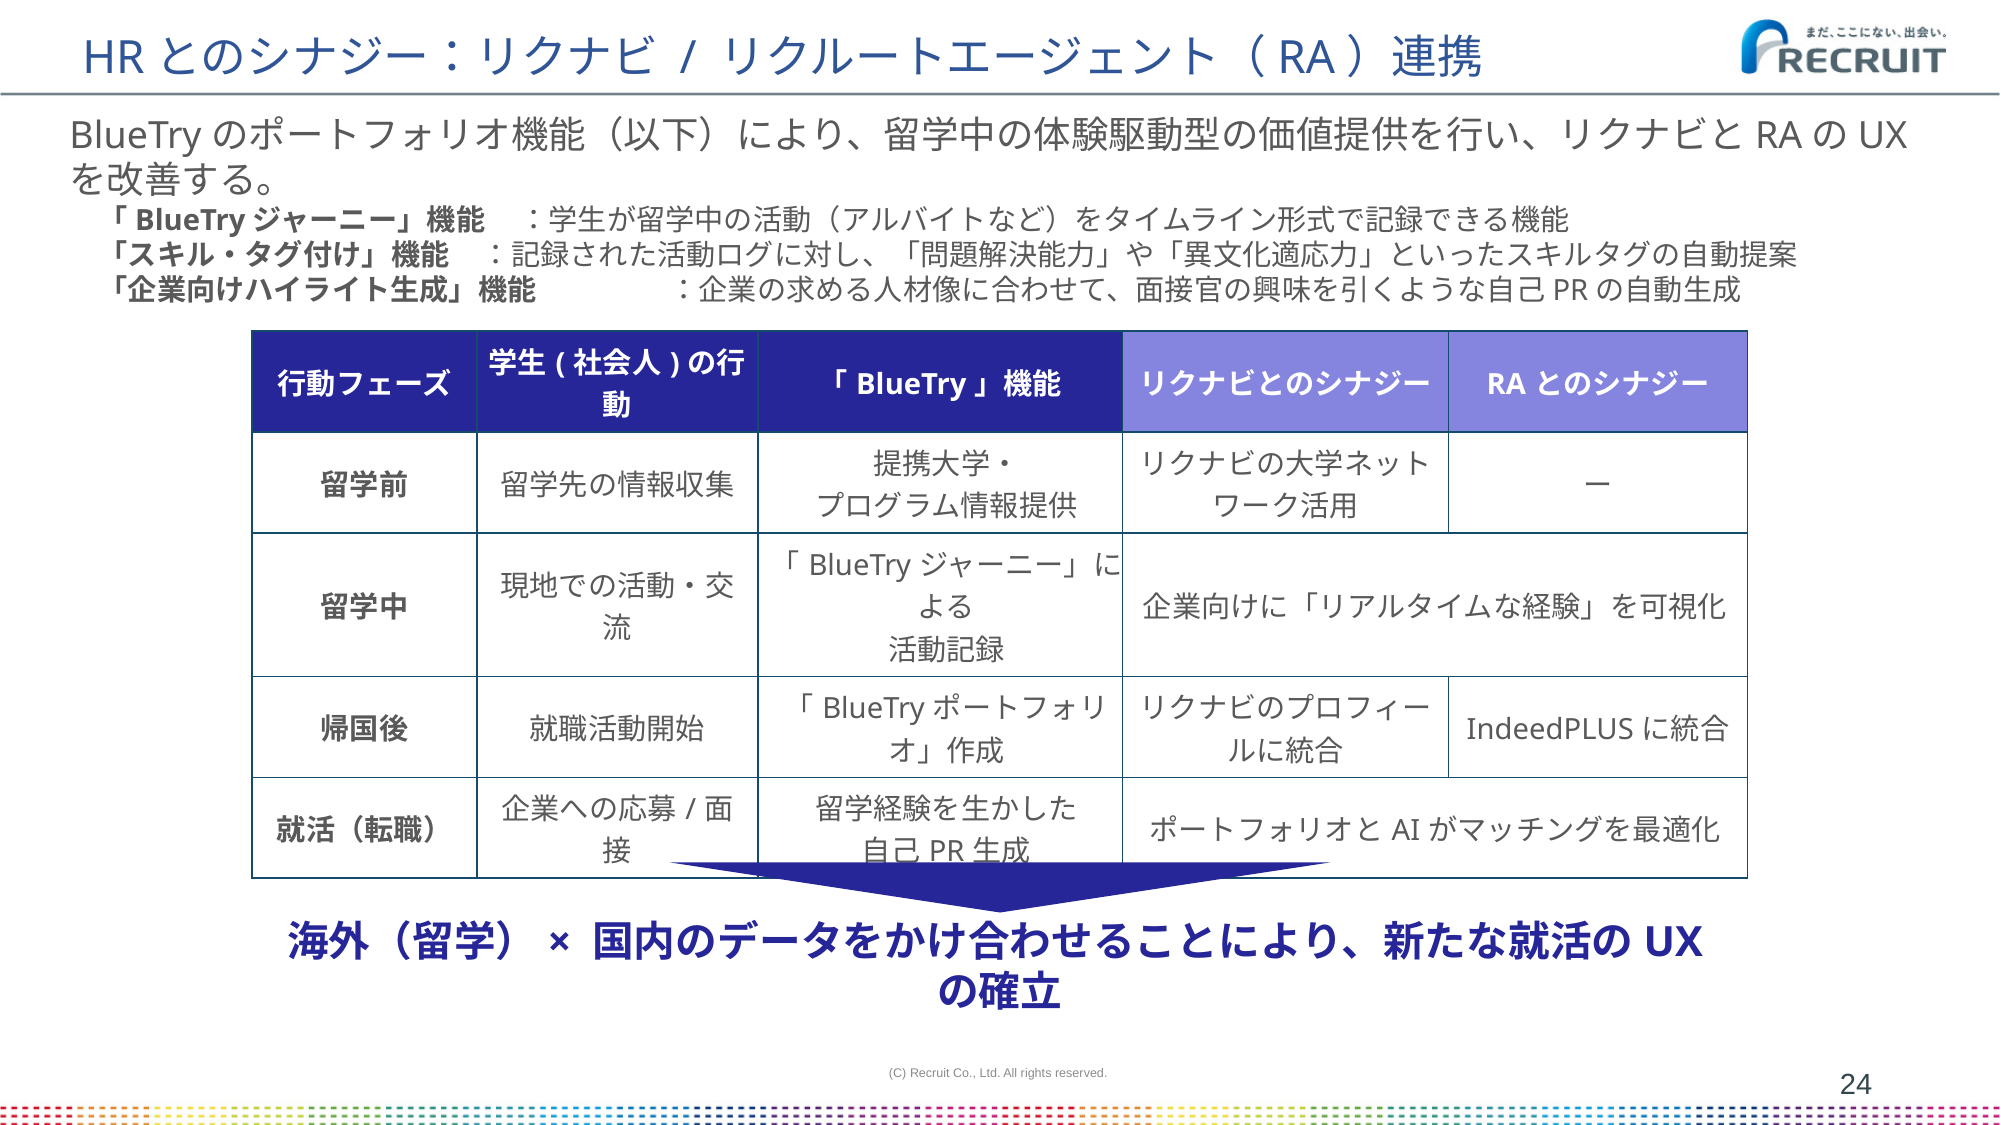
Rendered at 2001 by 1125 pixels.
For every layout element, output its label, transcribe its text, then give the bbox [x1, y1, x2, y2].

footer (C) Recruit Co., Ltd. All rights reserved. [662, 1042, 1338, 1103]
table_cell 留学中 [253, 534, 476, 676]
table_cell 企業への応募/面接 [478, 778, 757, 877]
table_cell 就職活動開始 [478, 677, 757, 777]
table_cell 「BlueTryポートフォリオ」作成 [759, 677, 1122, 777]
table_cell リクナビの大学ネットワーク活用 [1123, 433, 1448, 532]
title HRとのシナジー：リクナビ / リクルートエージェント（RA）連携 [67, 6, 1912, 103]
table_header RAとのシナジー [1449, 332, 1747, 431]
table_cell ー [1449, 433, 1747, 532]
table_cell IndeedPLUSに統合 [1449, 677, 1747, 777]
table_cell 就活（転職） [253, 778, 476, 877]
table_cell 提携大学・ プログラム情報提供 [759, 433, 1122, 532]
table_cell 留学経験を生かした 自己PR生成 [759, 778, 1122, 861]
text_box BlueTryのポートフォリオ機能（以下）により、留学中の体験駆動型の価値提供を行い、リクナビとRAのUXを改善する。 「BlueTryジャーニー」機能 ：学生が留学中の活動（アルバイトなど）をタイムライン形式で記録できる機能 「スキル・タグ付け」機能 ：記録された活動ログに対し、「問題解決能力」や「異文化適応力」といったスキルタグの自動提案 「企業向けハイライト生成」機能 ：企業の求める人材像に合わせて、面接官の興味を引くような自己PRの自動生成 [53, 103, 1947, 272]
table_header 学生(社会人)の行動 [478, 332, 757, 431]
table_cell ポートフォリオとAIがマッチングを最適化 [1123, 778, 1747, 877]
table_cell 「BlueTryジャーニー」による 活動記録 [759, 534, 1122, 676]
table_header 「BlueTry」機能 [759, 332, 1122, 431]
table_header 行動フェーズ [253, 332, 476, 431]
table_cell 企業向けに「リアルタイムな経験」を可視化 [1123, 534, 1747, 676]
text_box [669, 861, 1331, 914]
table_cell 現地での活動・交流 [478, 534, 757, 676]
table_cell 留学前 [253, 433, 476, 532]
picture [0, 0, 2000, 1125]
table_cell 留学先の情報収集 [478, 433, 757, 532]
table_cell リクナビのプロフィールに統合 [1123, 677, 1448, 777]
table_header リクナビとのシナジー [1123, 332, 1448, 431]
table_cell 帰国後 [253, 677, 476, 777]
text_box 海外（留学）× 国内のデータをかけ合わせることにより、新たな就活のUXの確立 [251, 929, 1749, 1001]
